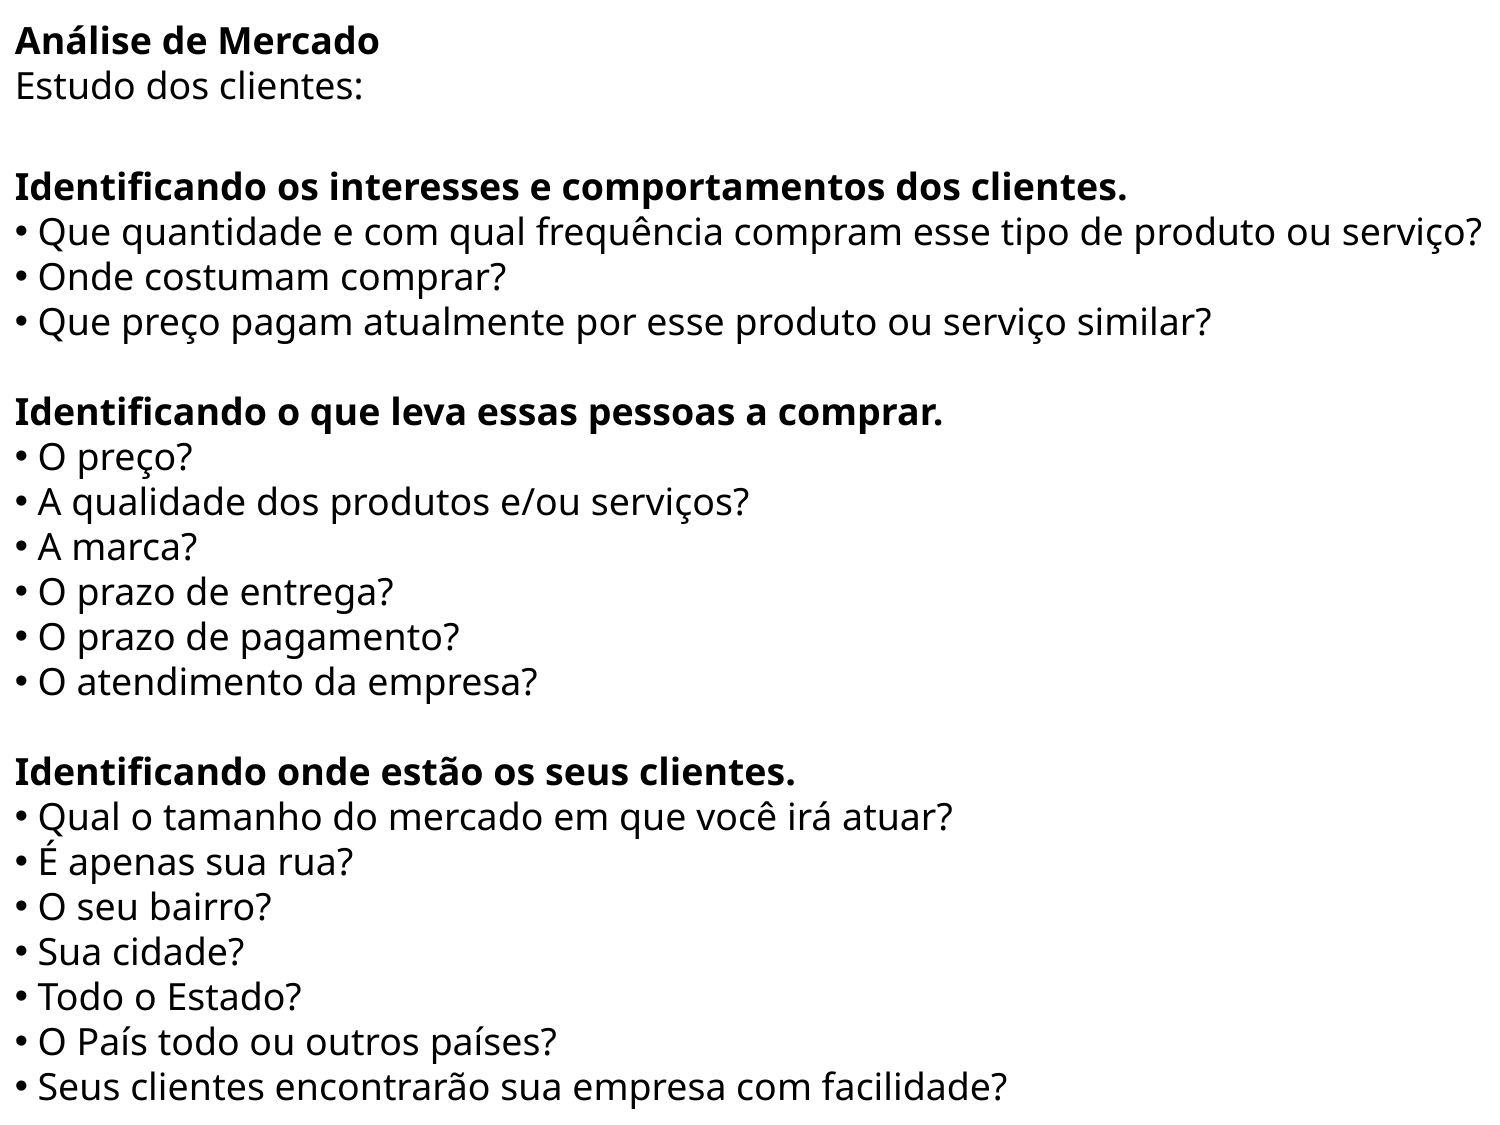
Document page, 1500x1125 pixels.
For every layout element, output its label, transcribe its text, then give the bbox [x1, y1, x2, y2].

text_box Identificando os interesses e comportamentos dos clientes. Que quantidade e com qual frequência compram esse tipo de produto ou serviço? Onde costumam comprar? Que preço pagam atualmente por esse produto ou serviço similar? Identificando o que leva essas pessoas a comprar. O preço? A qualidade dos produtos e/ou serviços? A marca? O prazo de entrega? O prazo de pagamento? O atendimento da empresa? Identificando onde estão os seus clientes. Qual o tamanho do mercado em que você irá atuar? É apenas sua rua? O seu bairro? Sua cidade? Todo o Estado? O País todo ou outros países? Seus clientes encontrarão sua empresa com facilidade? [0, 155, 1500, 1116]
text_box Análise de Mercado Estudo dos clientes: [0, 9, 1500, 155]
